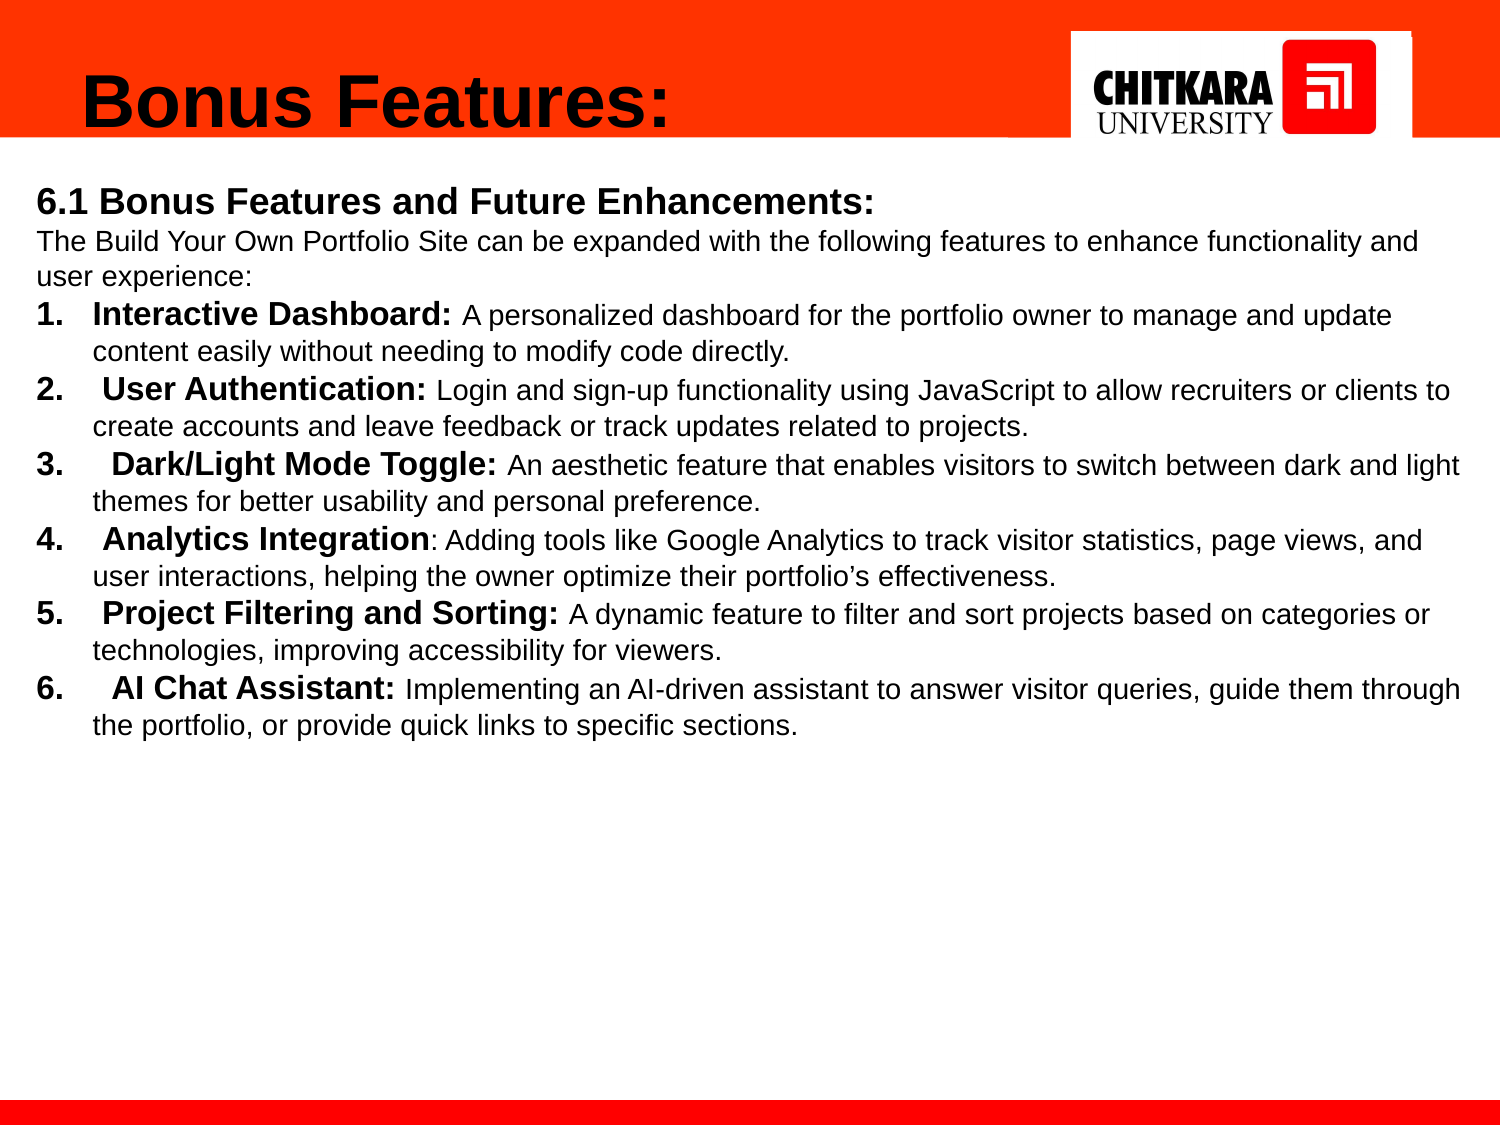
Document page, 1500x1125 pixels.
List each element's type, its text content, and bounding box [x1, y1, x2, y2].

text_box Bonus Features: [66, 44, 774, 150]
text_box 6.1 Bonus Features and Future Enhancements: The Build Your Own Portfolio Site can be expanded with the following features to enhance functionality and user experience: Interactive Dashboard: A personalized dashboard for the portfolio owner to manage and update content easily without needing to modify code directly. User Authentication: Login and sign-up functionality using JavaScript to allow recruiters or clients to create accounts and leave feedback or track updates related to projects. Dark/Light Mode Toggle: An aesthetic feature that enables visitors to switch between dark and light themes for better usability and personal preference. Analytics Integration: Adding tools like Google Analytics to track visitor statistics, page views, and user interactions, helping the owner optimize their portfolio’s effectiveness. Project Filtering and Sorting: A dynamic feature to filter and sort projects based on categories or technologies, improving accessibility for viewers. AI Chat Assistant: Implementing an AI-driven assistant to answer visitor queries, guide them through the portfolio, or provide quick links to specific sections. [21, 169, 1482, 749]
picture [1074, 37, 1391, 138]
